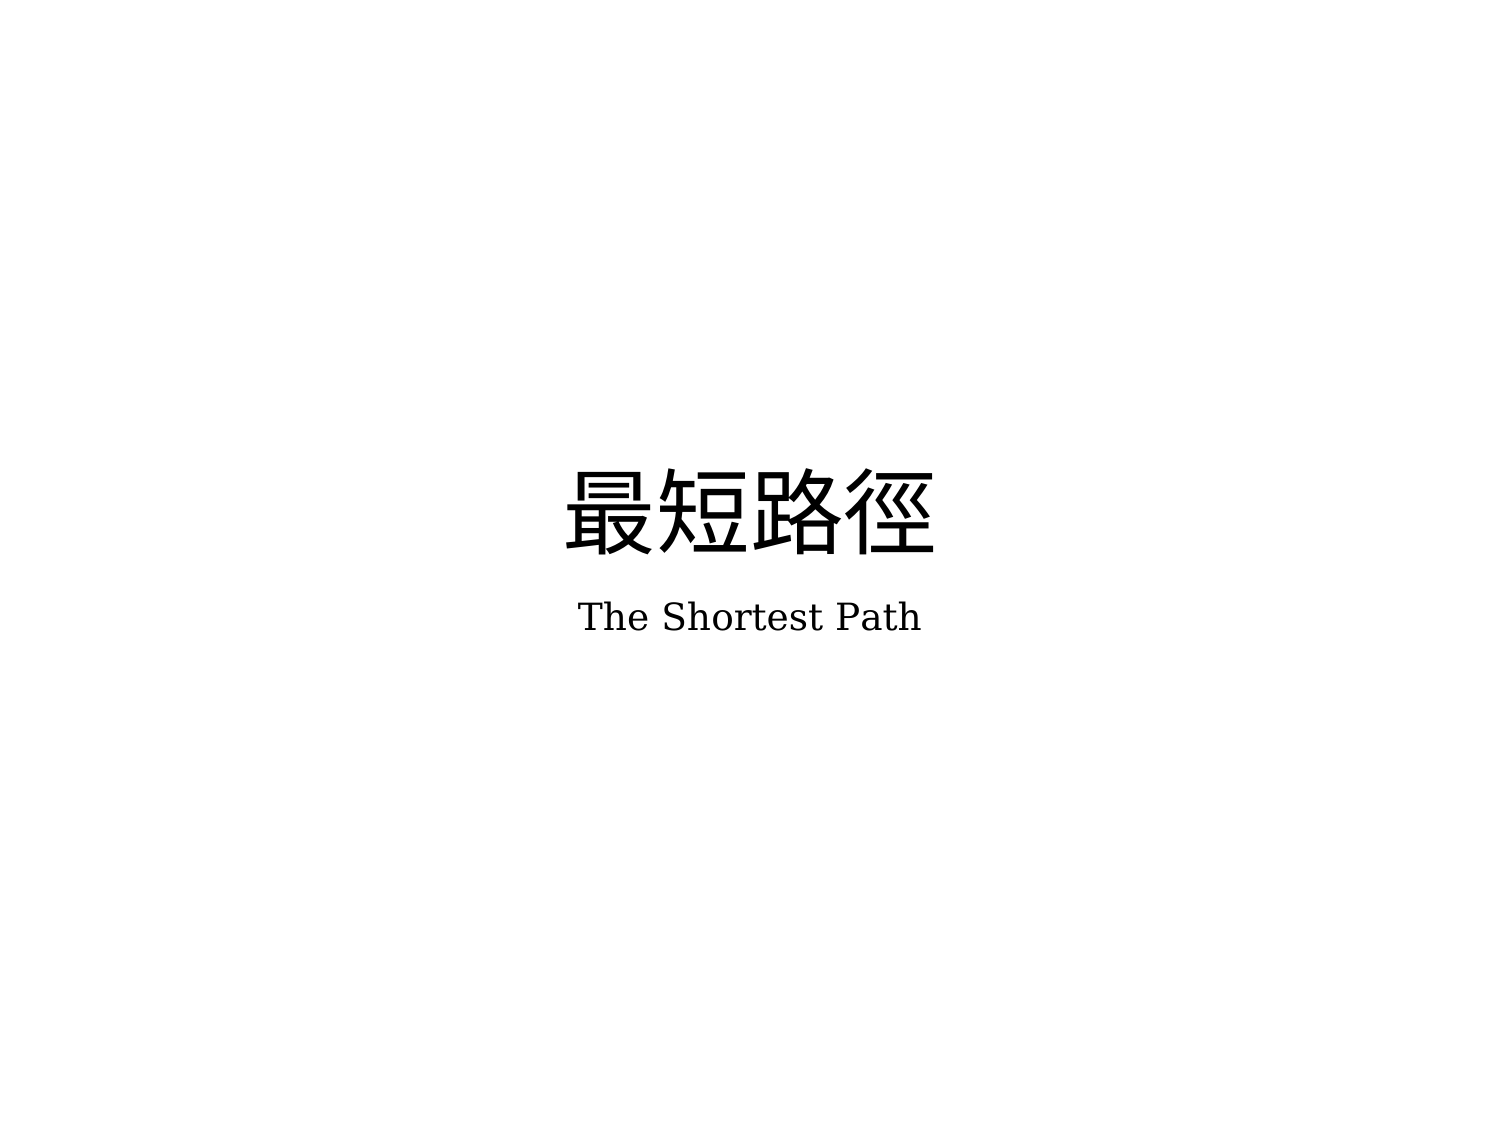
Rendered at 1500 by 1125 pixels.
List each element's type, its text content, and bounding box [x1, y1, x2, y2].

subtitle The Shortest Path [187, 590, 1313, 863]
title 最短路徑 [187, 184, 1313, 576]
